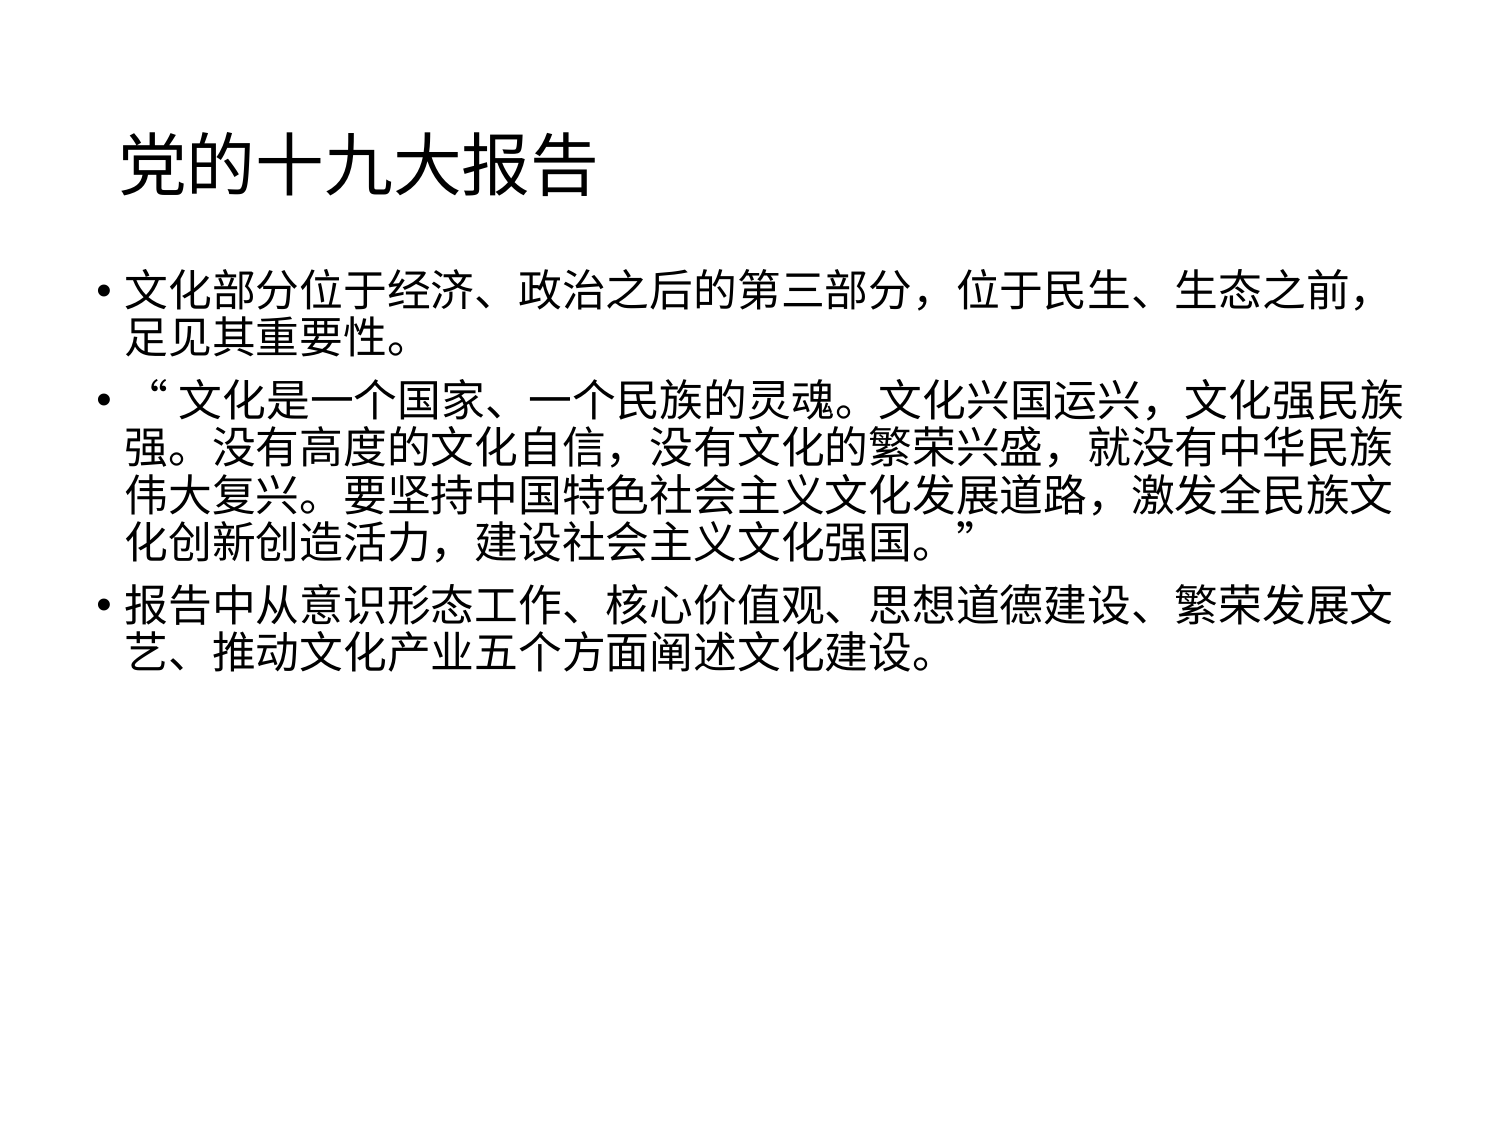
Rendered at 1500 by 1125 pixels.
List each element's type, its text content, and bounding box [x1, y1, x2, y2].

title 党的十九大报告 [103, 59, 1397, 261]
list 文化部分位于经济、政治之后的第三部分，位于民生、生态之前，足见其重要性。 “文化是一个国家、一个民族的灵魂。文化兴国运兴，文化强民族强。没有高度的文化自信，没有文化的繁荣兴盛，就没有中华民族伟大复兴。要坚持中国特色社会主义文化发展道路，激发全民族文化创新创造活力，建设社会主义文化强国。” 报告中从意识形态工作、核心价值观、思想道德建设、繁荣发展文艺、推动文化产业五个方面阐述文化建设。 [81, 261, 1424, 950]
